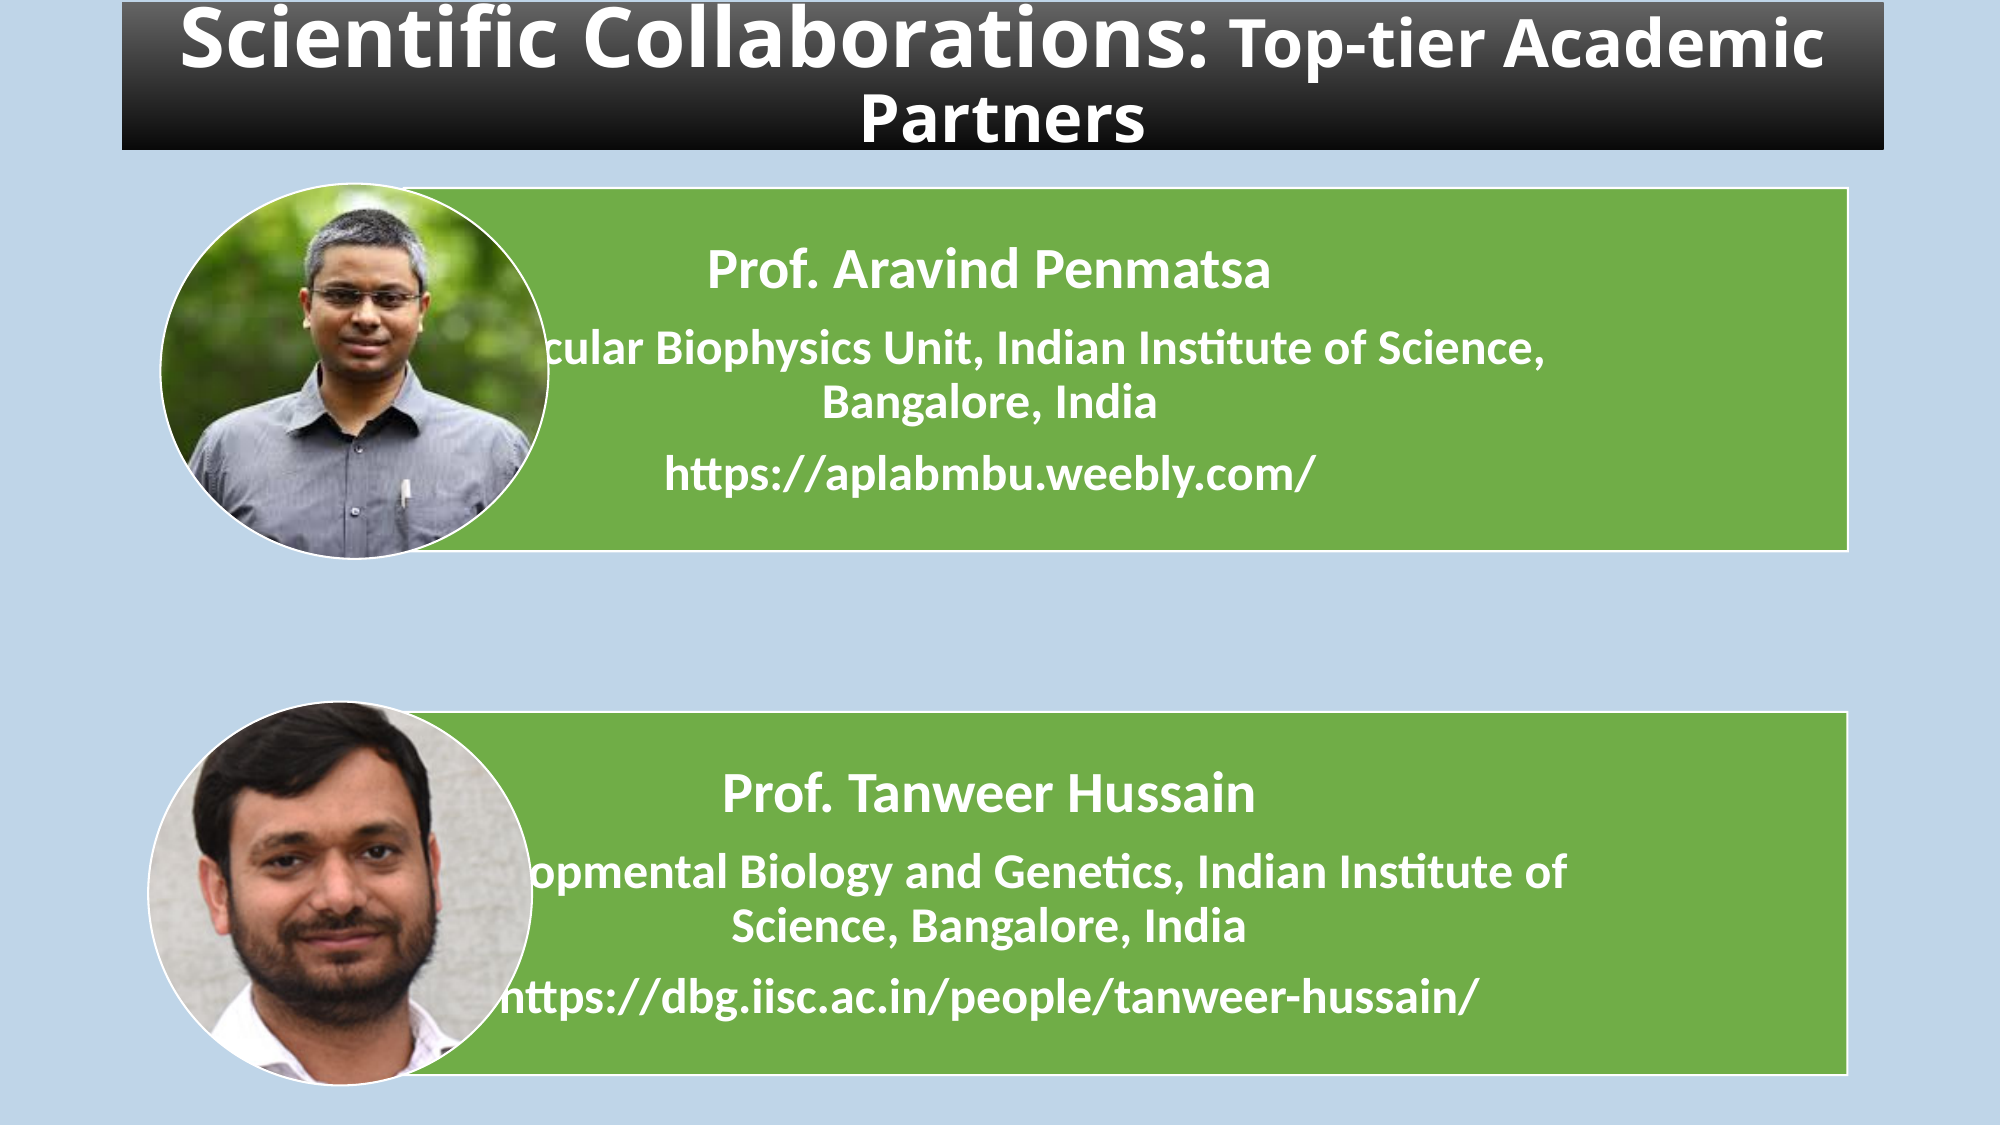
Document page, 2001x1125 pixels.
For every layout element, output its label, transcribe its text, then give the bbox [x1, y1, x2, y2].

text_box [123, 181, 1918, 1086]
text_box Scientific Collaborations: Top-tier Academic Partners [122, 2, 1884, 150]
